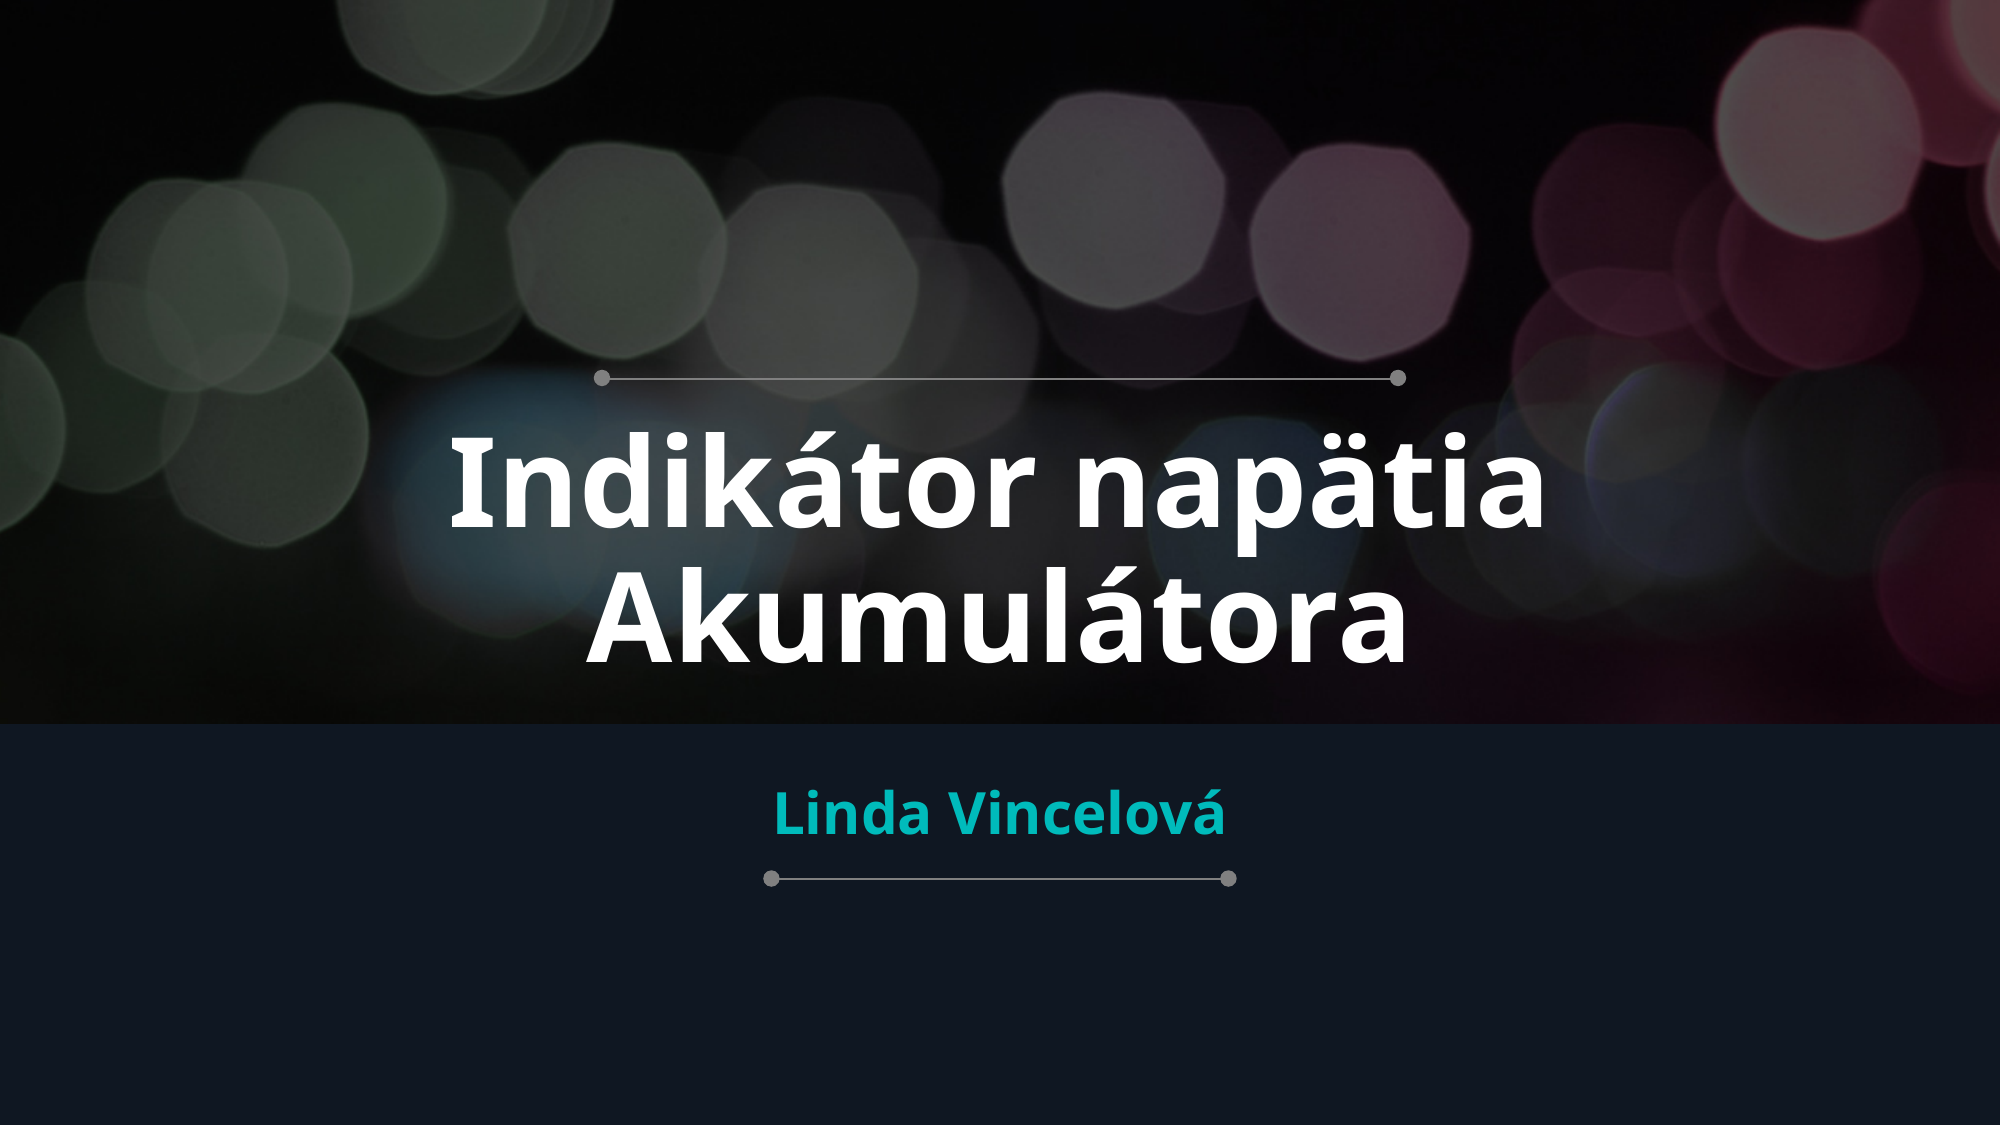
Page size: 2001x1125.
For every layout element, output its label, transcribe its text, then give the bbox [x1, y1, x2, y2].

picture [0, 0, 2000, 724]
title Indikátor napätia Akumulátora [249, 404, 1750, 697]
subtitle Linda Vincelová [249, 776, 1750, 853]
